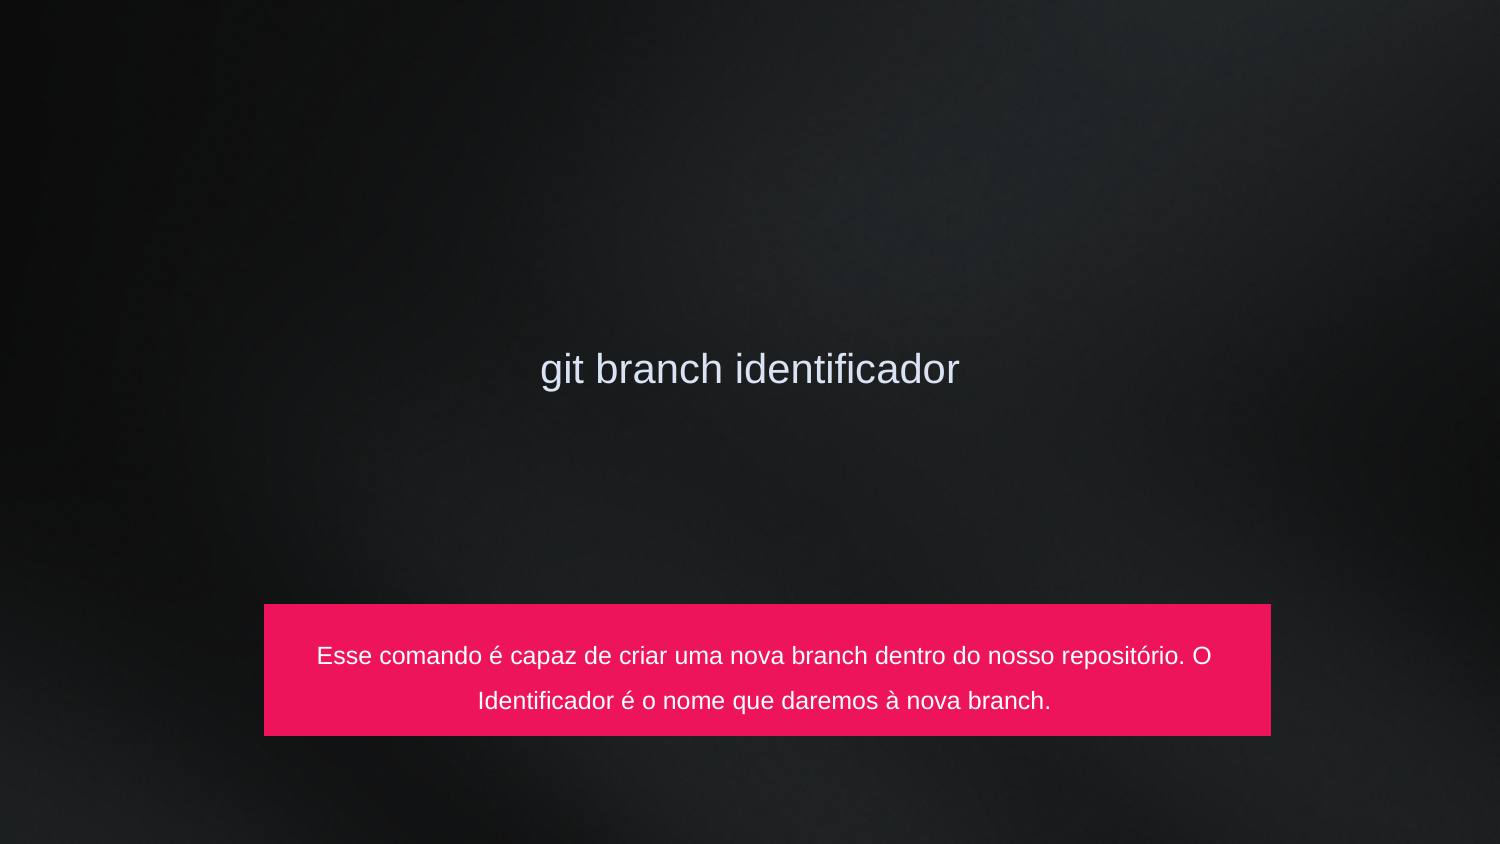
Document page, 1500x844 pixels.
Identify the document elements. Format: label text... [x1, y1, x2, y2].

text_box Esse comando é capaz de criar uma nova branch dentro do nosso repositório. O Identificador é o nome que daremos à nova branch. [262, 617, 1268, 767]
text_box git branch identificador [213, 307, 1287, 426]
picture [0, 0, 1500, 844]
text_box [264, 605, 1271, 735]
